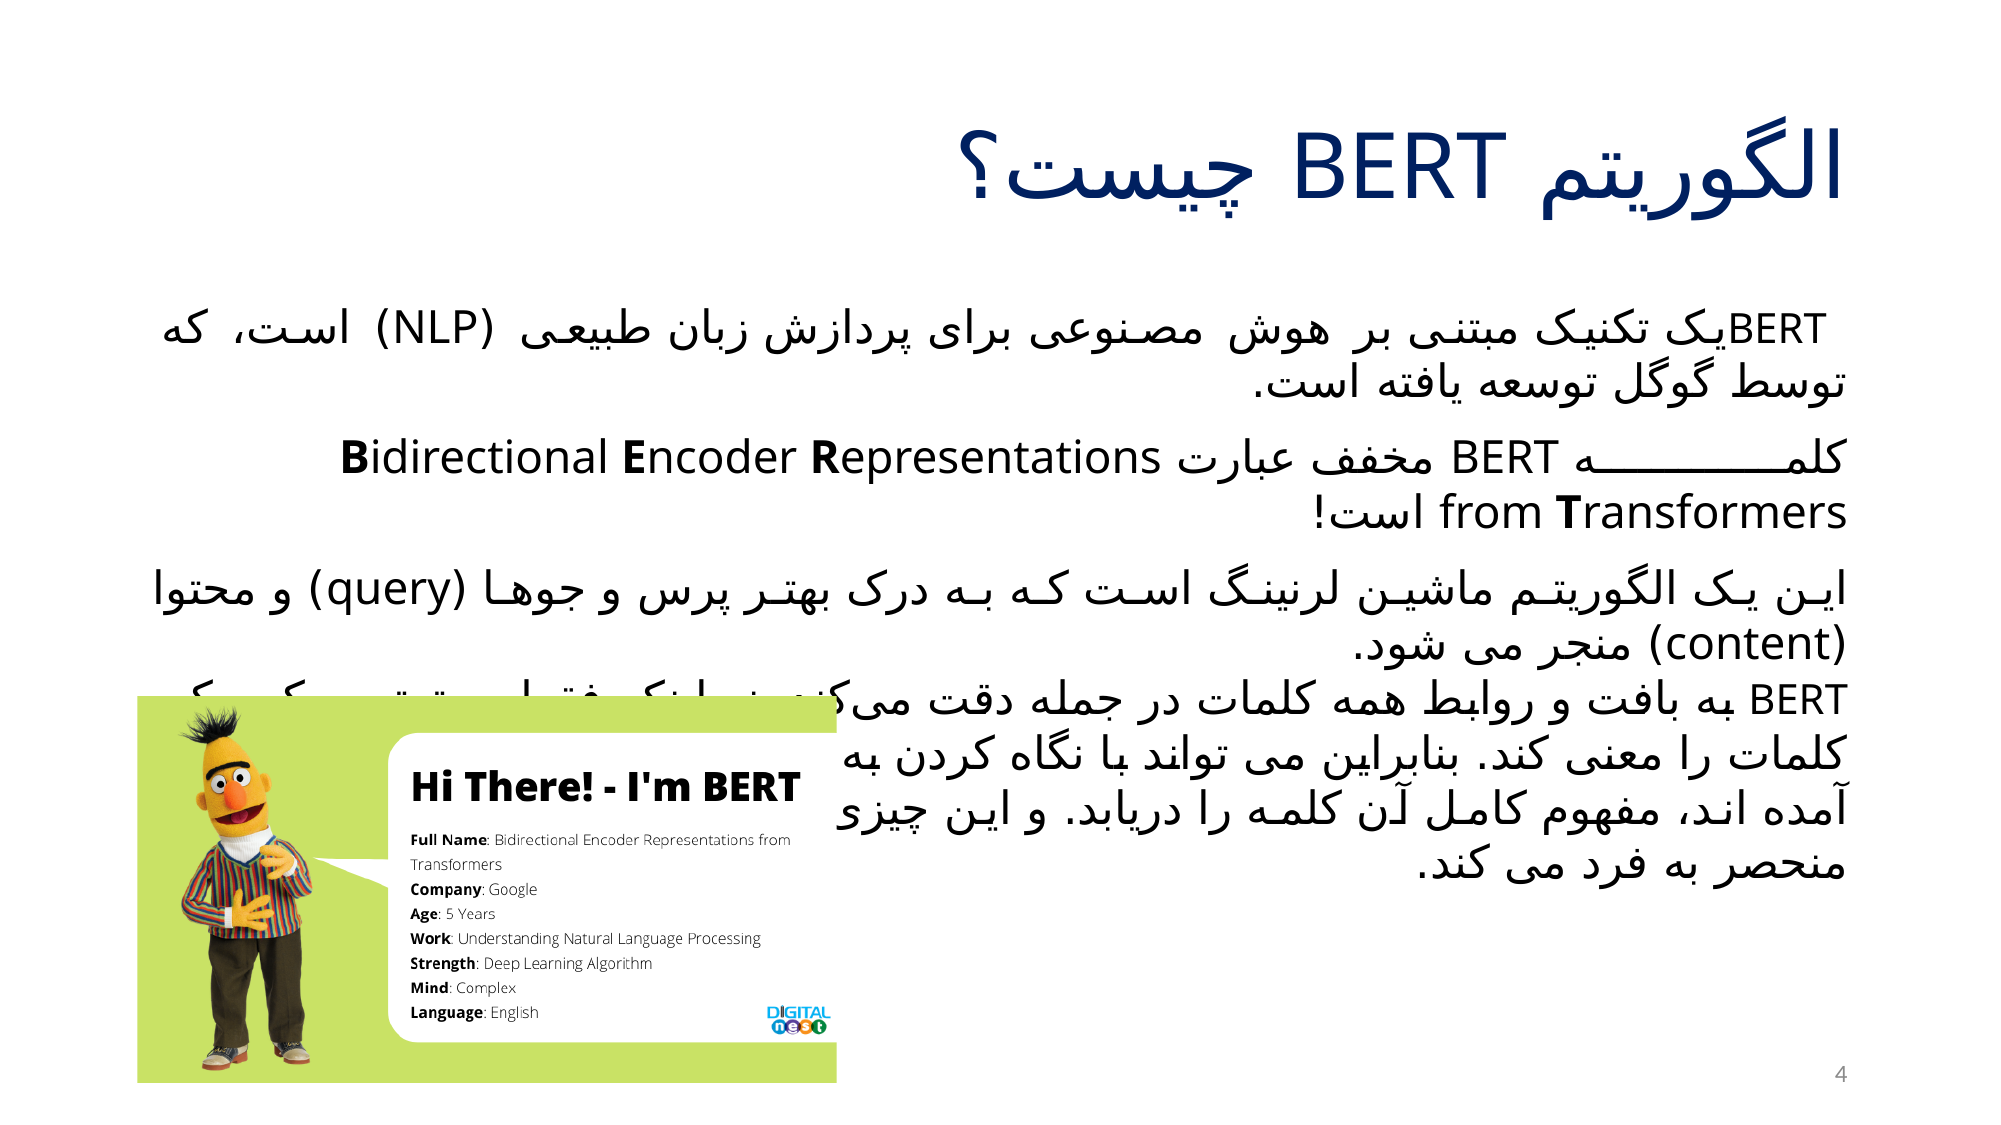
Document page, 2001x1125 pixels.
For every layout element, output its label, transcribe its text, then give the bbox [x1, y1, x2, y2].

list BERTیک تکنیک مبتنی بر هوش مصنوعی برای پردازش زبان طبیعی (NLP) است، که توسط گوگل توسعه یافته است. کلمه BERT مخفف عبارت Bidirectional Encoder Representations from Transformers است! این یک الگوریتم ماشین لرنینگ است که به درک بهتر پرس و جوها (query) و محتوا (content) منجر می شود. BERT به بافت و روابط همه کلمات در جمله دقت می‌کند، نه اینکه فقط به ترتیب یکی یکی کلمات را معنی کند. بنابراین می تواند با نگاه کردن به کلماتی که قبل و بعد از یک کلمه ای آمده اند، مفهوم کامل آن کلمه را دریابد. و این چیزی است که Bidirectional بودن آن را منحصر به فرد می کند. [138, 289, 1863, 1004]
title الگوریتم BERT چیست؟ [137, 59, 1863, 278]
slide_number 4 [1412, 1042, 1863, 1103]
picture [137, 696, 837, 1083]
